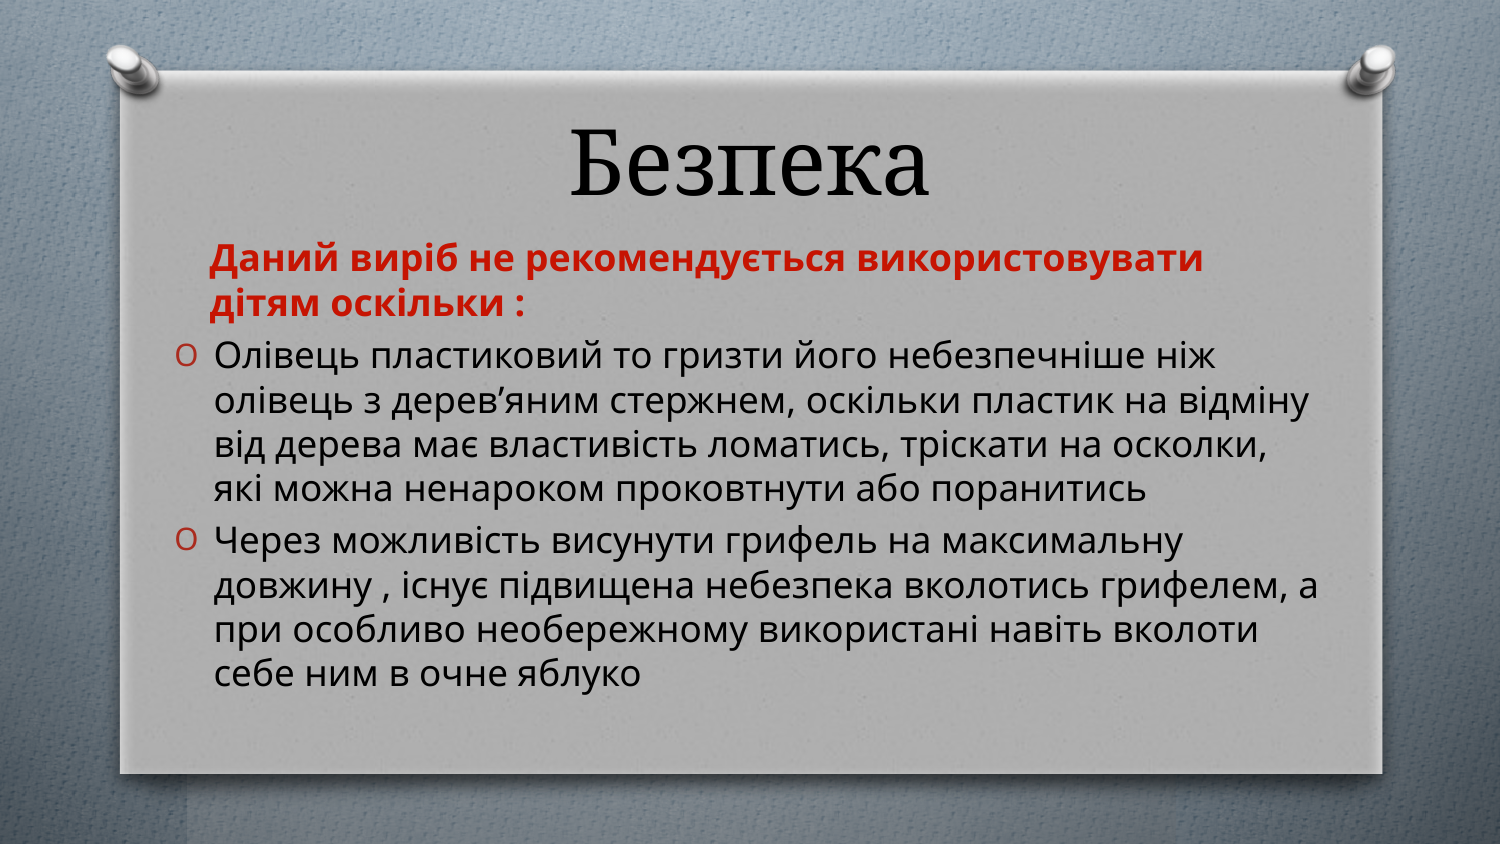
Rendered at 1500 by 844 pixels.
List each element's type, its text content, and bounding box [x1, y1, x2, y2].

picture [1322, 22, 1433, 121]
title Безпека [179, 91, 1323, 227]
list Олівець пластиковий то гризти його небезпечніше ніж олівець з дерев’яним стержнем, оскільки пластик на відміну від дерева має властивість ломатись, тріскати на осколки, які можна ненароком проковтнути або поранитись Через можливість висунути грифель на максимальну довжину , існує підвищена небезпека вколотись грифелем, а при особливо необережному використані навіть вколоти себе ним в очне яблуко [159, 324, 1341, 741]
text_box Даний виріб не рекомендується використовувати дітям оскільки : [194, 226, 1306, 332]
picture [80, 18, 192, 119]
